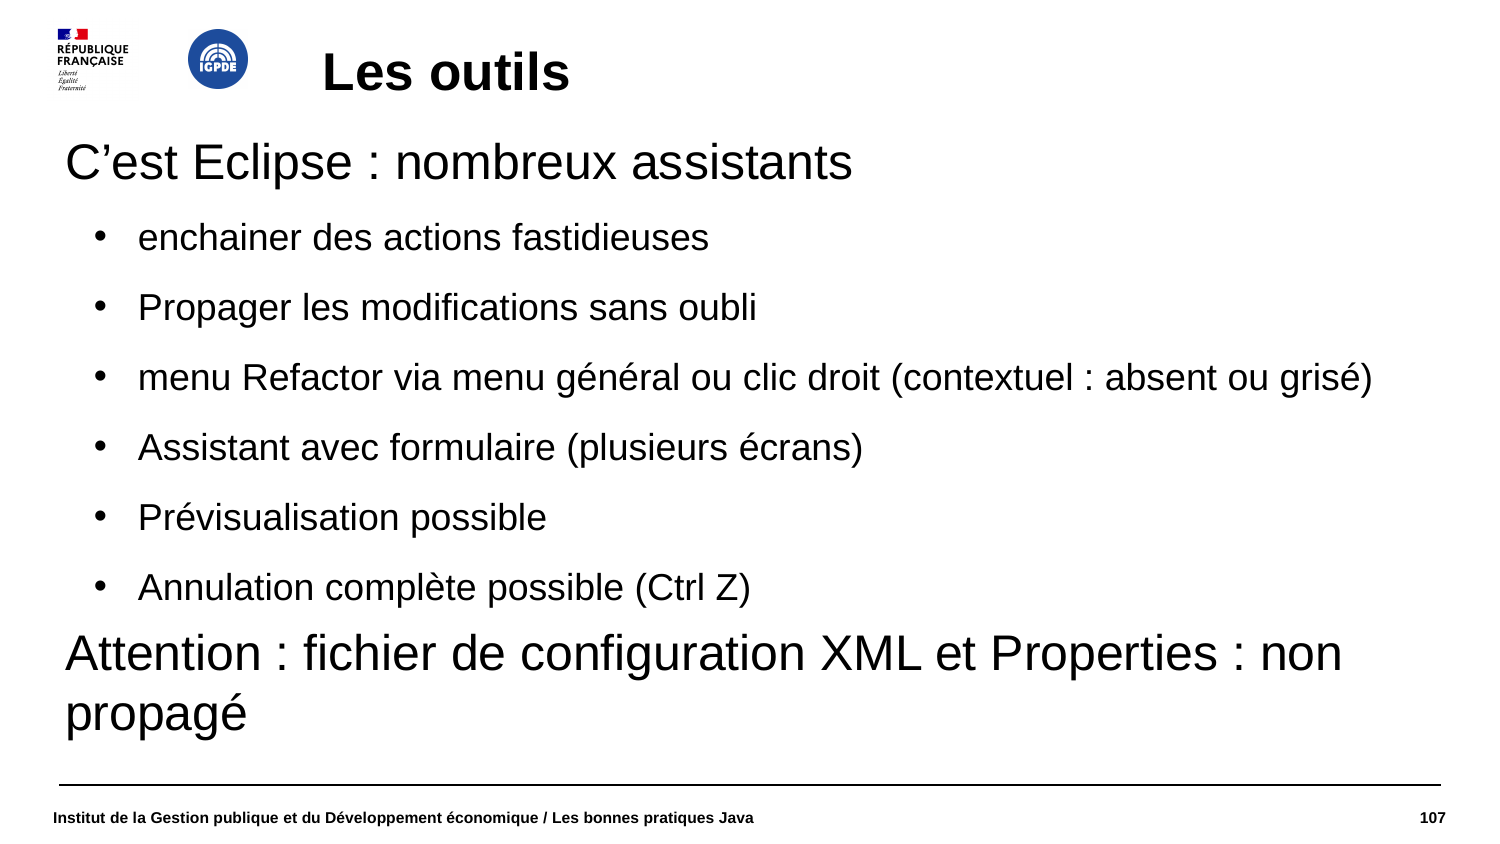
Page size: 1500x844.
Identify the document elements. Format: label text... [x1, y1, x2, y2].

picture [47, 18, 139, 101]
picture [188, 29, 248, 89]
list C’est Eclipse : nombreux assistants enchainer des actions fastidieuses Propager les modifications sans oubli menu Refactor via menu général ou clic droit (contextuel : absent ou grisé) Assistant avec formulaire (plusieurs écrans) Prévisualisation possible Annulation complète possible (Ctrl Z) Attention : fichier de configuration XML et Properties : non propagé [64, 129, 1424, 764]
slide_number 107 [1224, 787, 1447, 844]
footer Institut de la Gestion publique et du Développement économique / Les bonnes pratiques Java [53, 787, 780, 844]
title Les outils [322, 44, 1282, 116]
